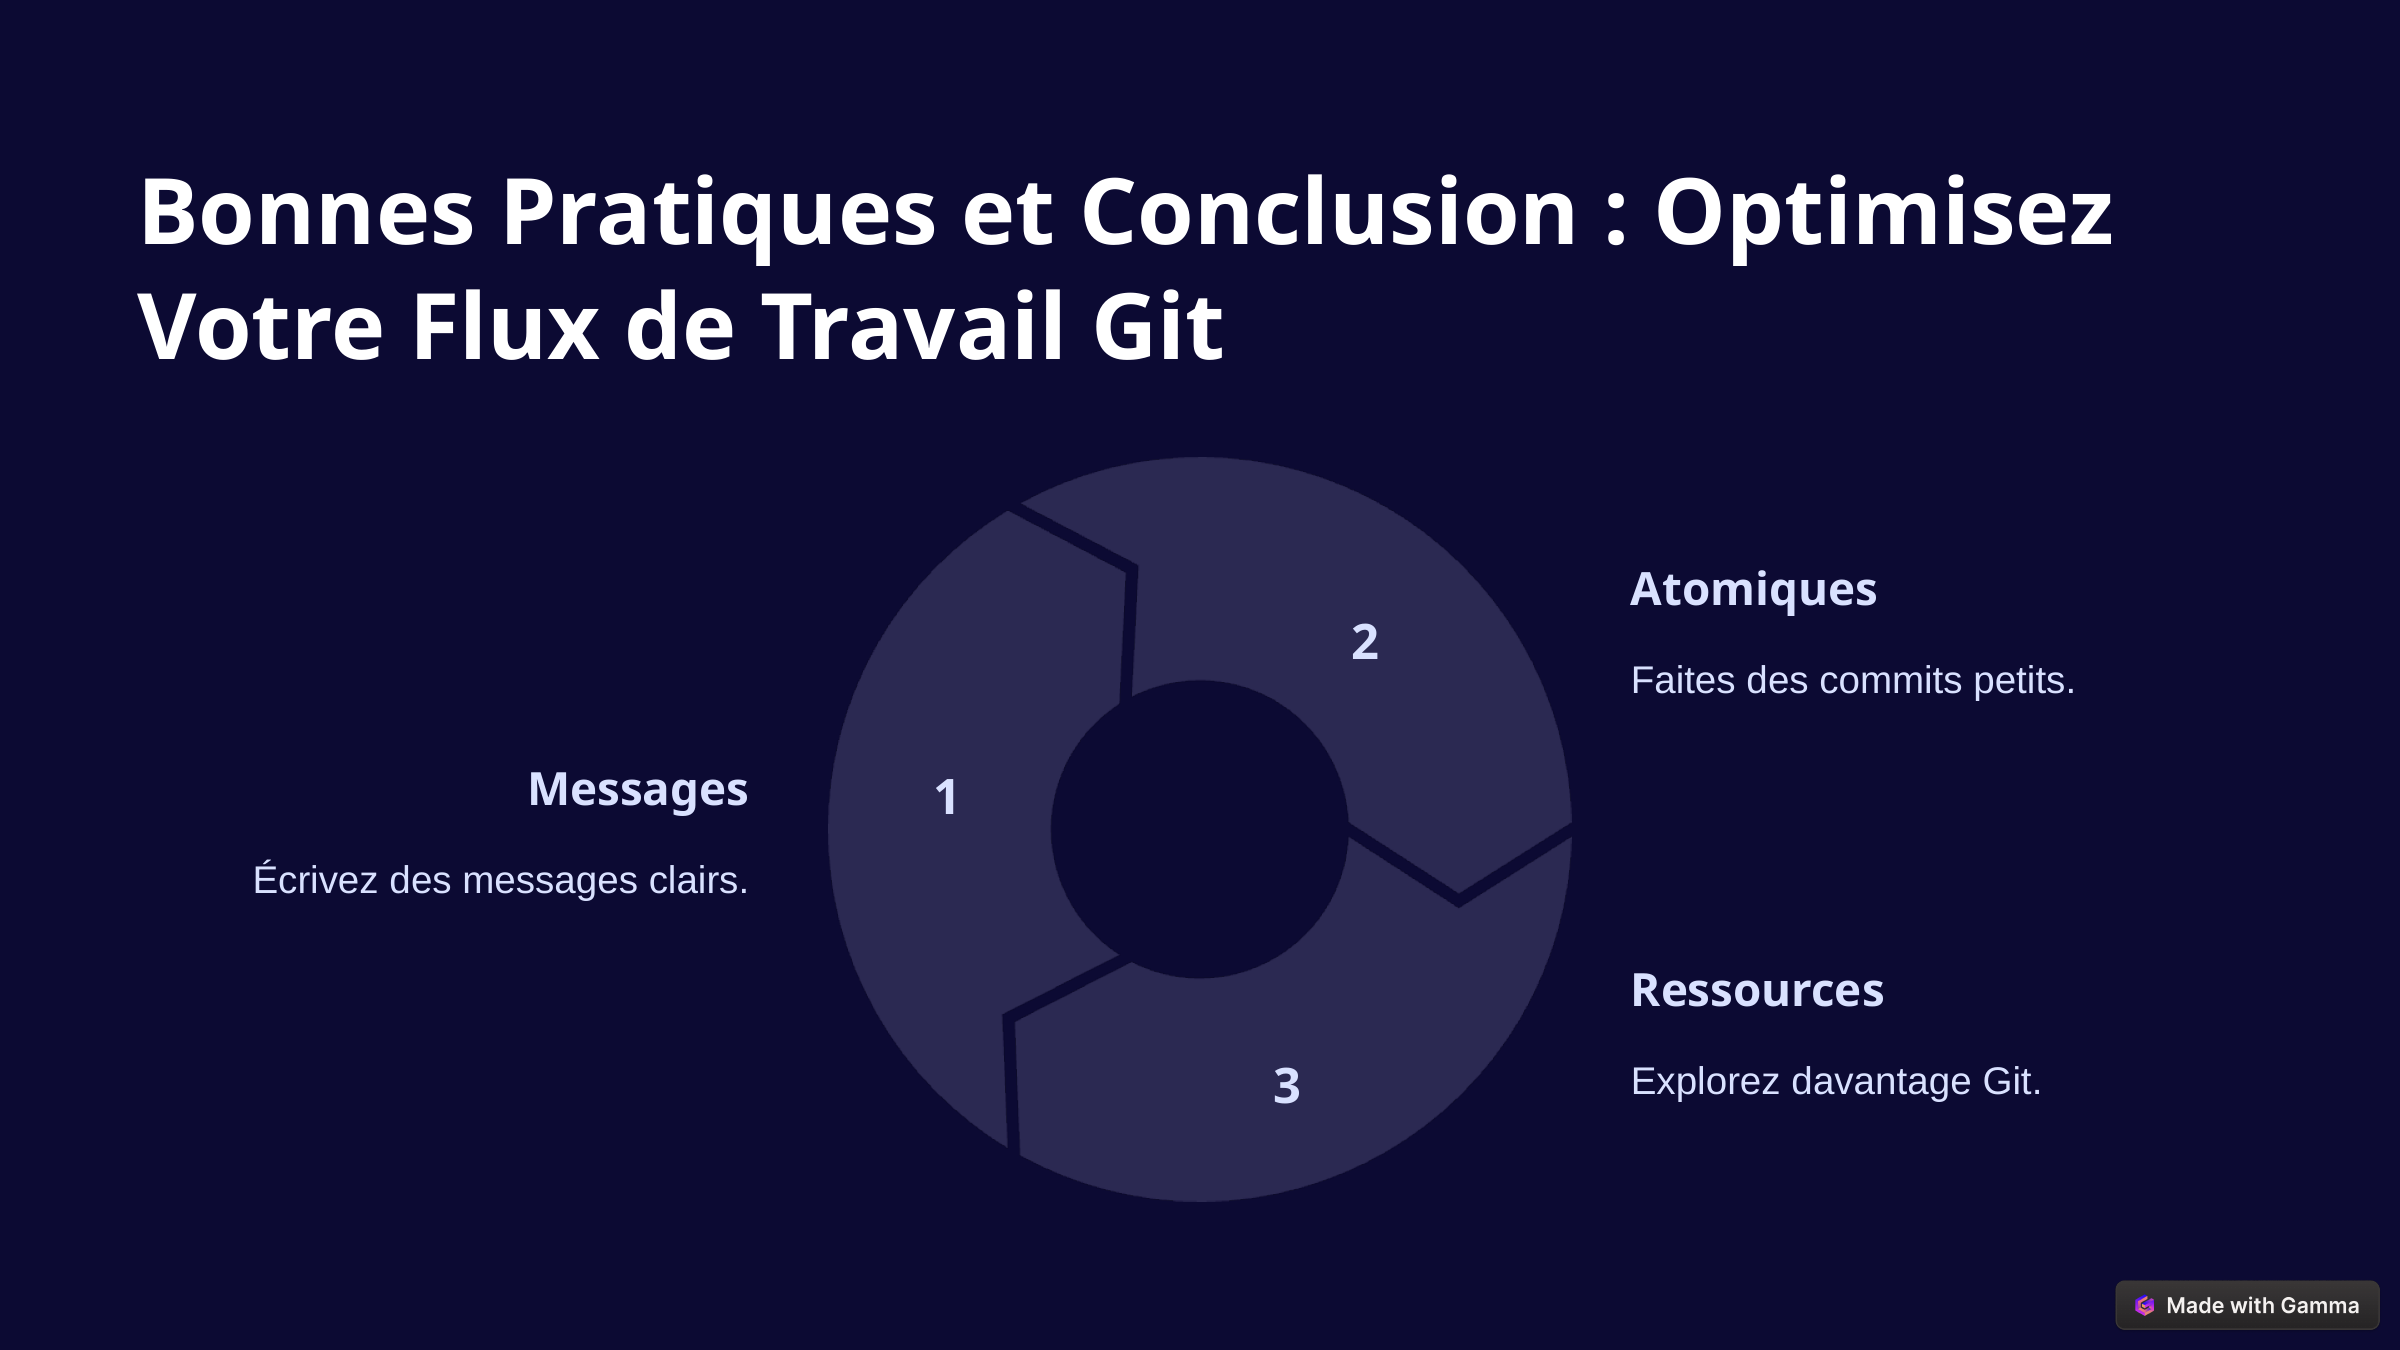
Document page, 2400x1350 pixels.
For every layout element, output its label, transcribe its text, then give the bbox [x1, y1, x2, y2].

picture [828, 457, 1572, 1202]
text_box Ressources [1630, 958, 2093, 1016]
text_box Messages [287, 757, 750, 816]
text_box Bonnes Pratiques et Conclusion : Optimisez Votre Flux de Travail Git [137, 148, 2263, 380]
text_box Écrivez des messages clairs. [137, 838, 750, 902]
picture [2106, 1271, 2389, 1339]
text_box Explorez davantage Git. [1630, 1039, 2263, 1103]
text_box Faites des commits petits. [1630, 638, 2263, 702]
text_box Atomiques [1630, 556, 2093, 615]
